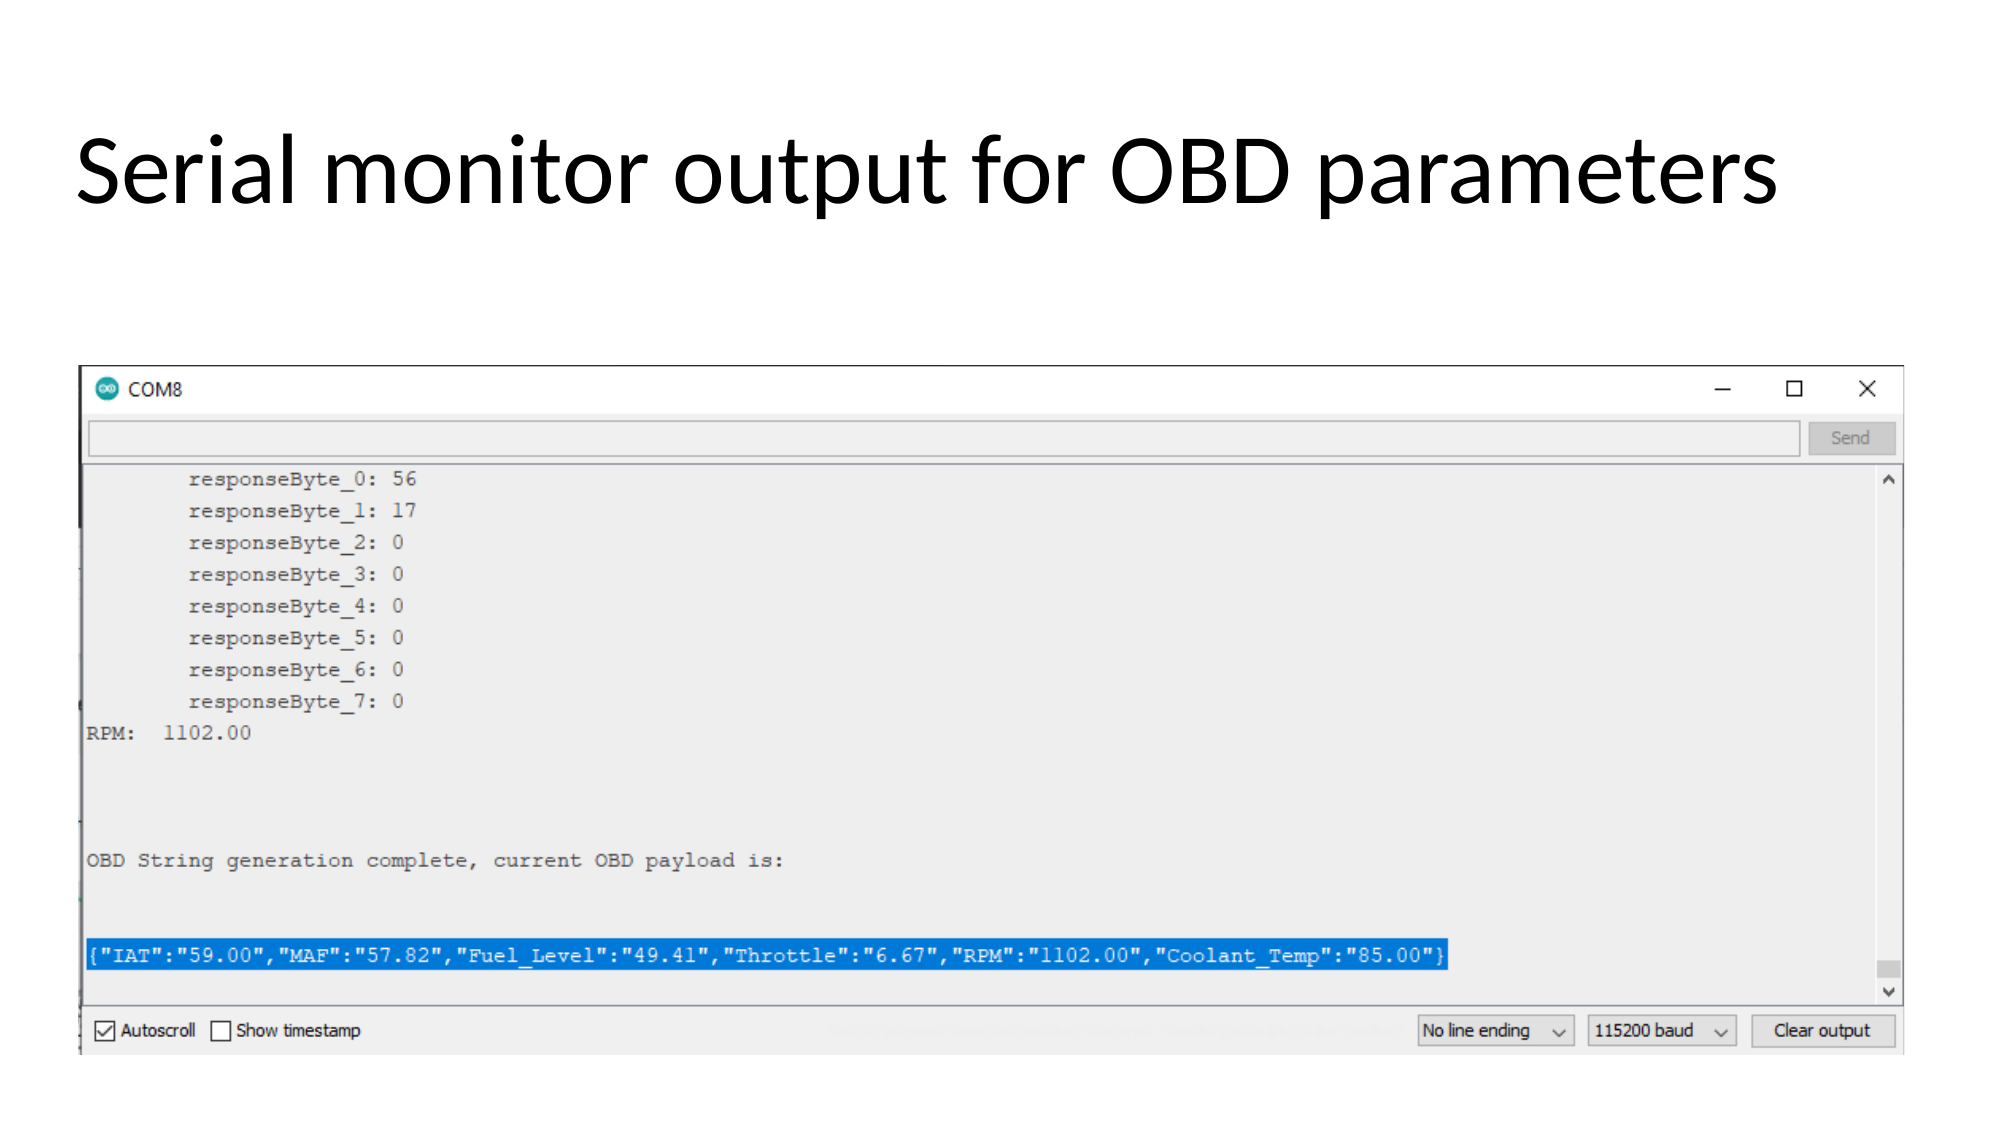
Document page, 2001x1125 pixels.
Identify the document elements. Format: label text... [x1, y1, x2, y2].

picture [78, 364, 1905, 1055]
text_box Serial monitor output for OBD parameters [60, 96, 1850, 231]
